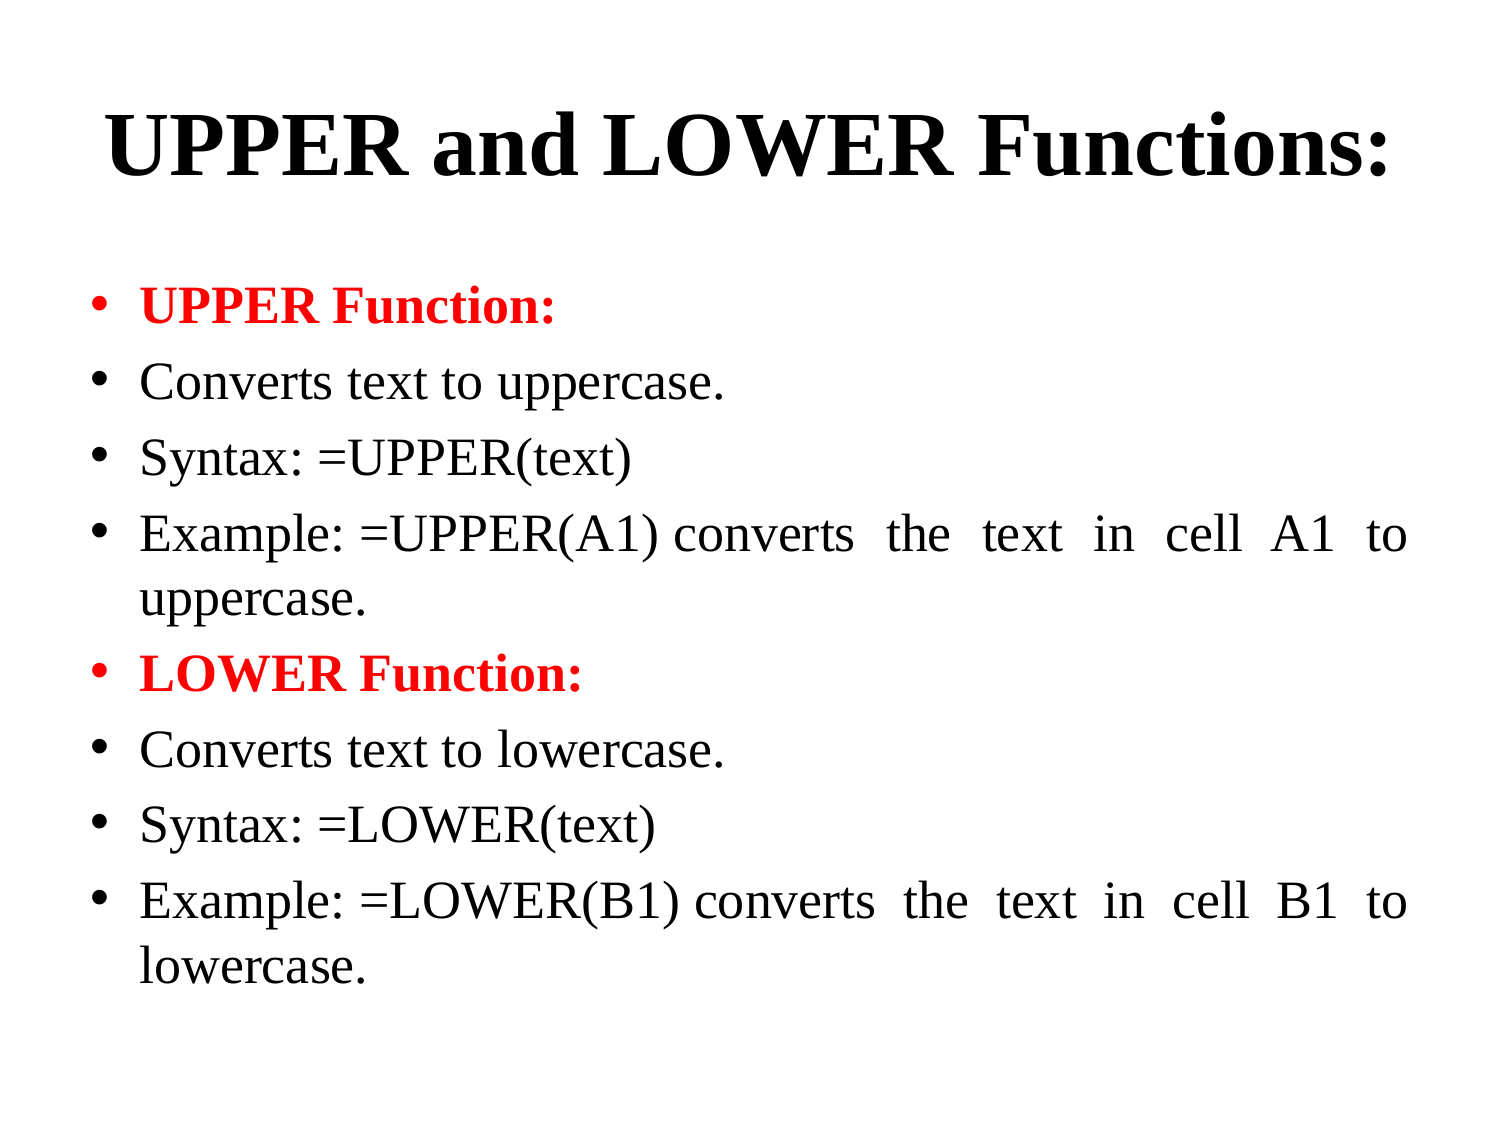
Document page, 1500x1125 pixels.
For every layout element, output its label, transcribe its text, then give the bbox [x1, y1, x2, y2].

list UPPER Function: Converts text to uppercase. Syntax: =UPPER(text) Example: =UPPER(A1) converts the text in cell A1 to uppercase. LOWER Function: Converts text to lowercase. Syntax: =LOWER(text) Example: =LOWER(B1) converts the text in cell B1 to lowercase. [75, 262, 1425, 1005]
title UPPER and LOWER Functions: [75, 45, 1425, 233]
